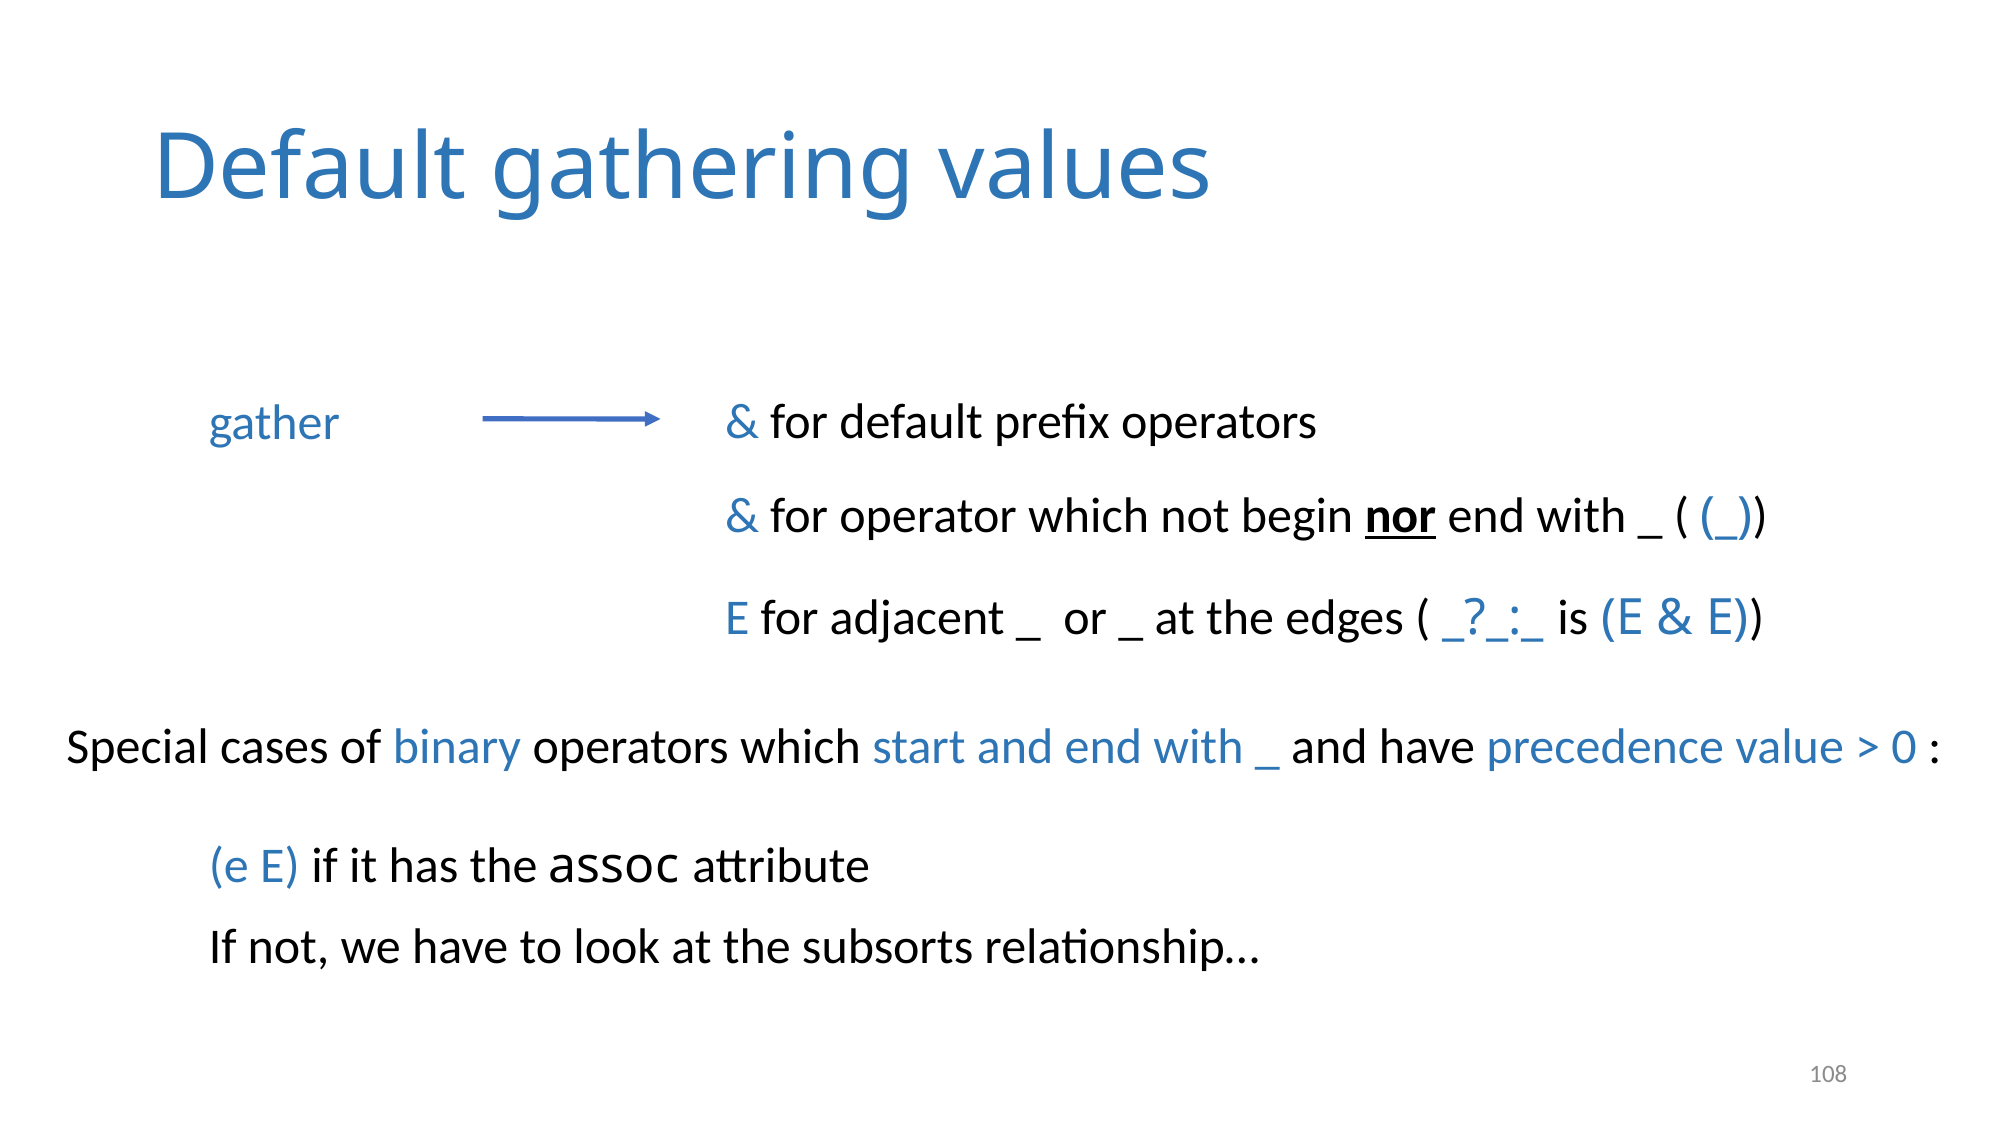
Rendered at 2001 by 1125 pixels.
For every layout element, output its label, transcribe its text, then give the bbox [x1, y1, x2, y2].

text_box If not, we have to look at the subsorts relationship… [193, 906, 1981, 982]
text_box gather [193, 382, 434, 457]
text_box & for operator which not begin nor end with _ ( (_)) [710, 474, 2000, 610]
text_box E for adjacent _ or _ at the edges ( _?_:_ is (E & E)) [710, 577, 1981, 712]
text_box Default gathering values [137, 59, 1863, 278]
text_box [482, 412, 661, 426]
text_box Special cases of binary operators which start and end with _ and have precedence value > 0 : [51, 705, 2000, 841]
text_box <number> [1412, 1042, 1863, 1103]
text_box & for default prefix operators [710, 381, 1901, 456]
text_box (e E) if it has the assoc attribute [193, 825, 1384, 900]
